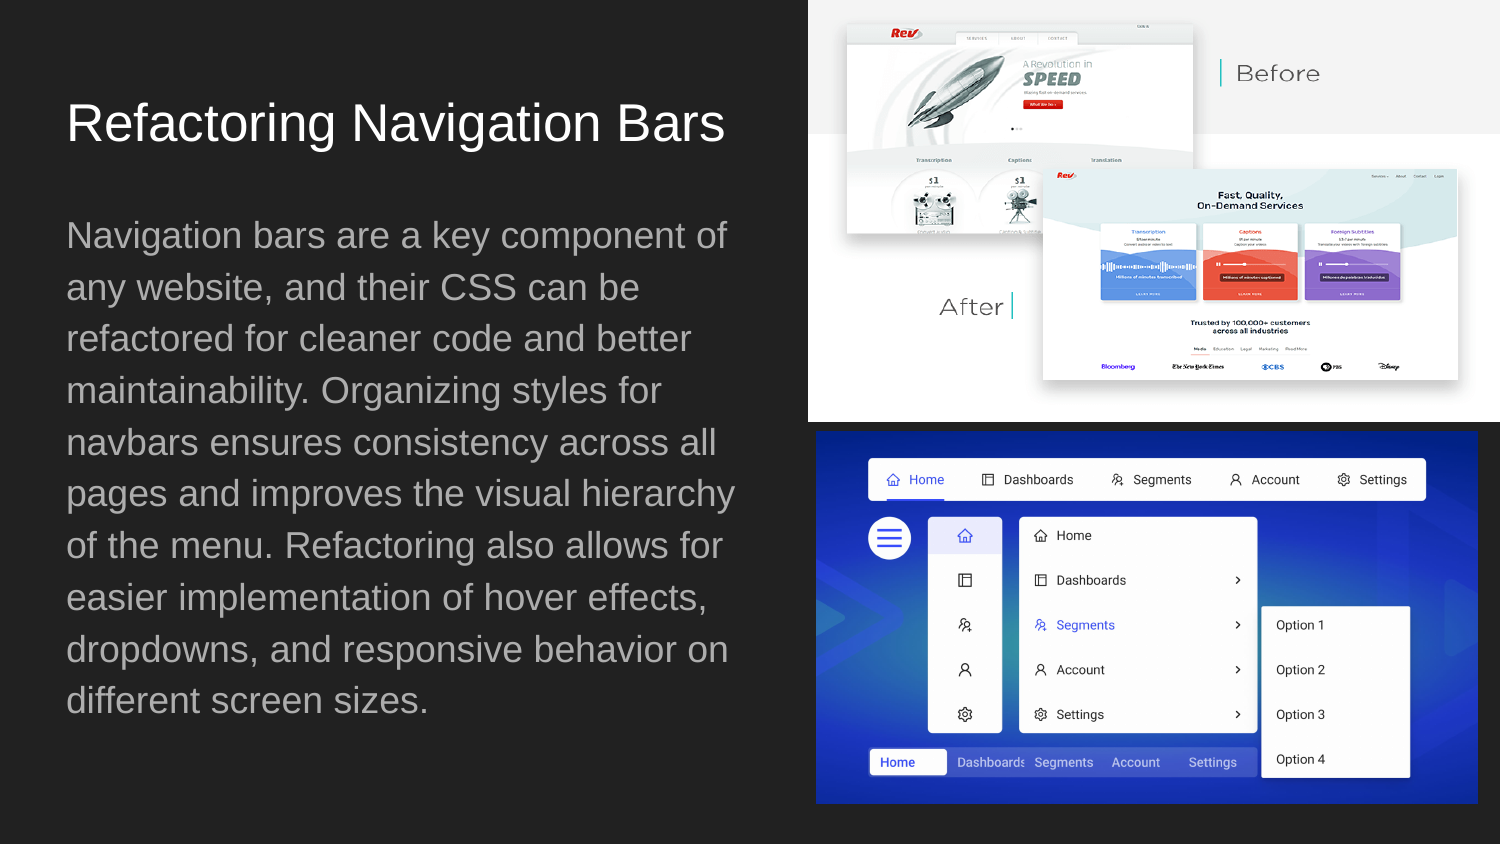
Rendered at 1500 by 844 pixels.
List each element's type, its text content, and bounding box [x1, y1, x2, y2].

list Navigation bars are a key component of any website, and their CSS can be refactored for cleaner code and better maintainability. Organizing styles for navbars ensures consistency across all pages and improves the visual hierarchy of the menu. Refactoring also allows for easier implementation of hover effects, dropdowns, and responsive behavior on different screen sizes. [51, 189, 759, 750]
picture [815, 431, 1478, 804]
title Refactoring Navigation Bars [51, 72, 803, 167]
picture [808, 0, 1500, 423]
